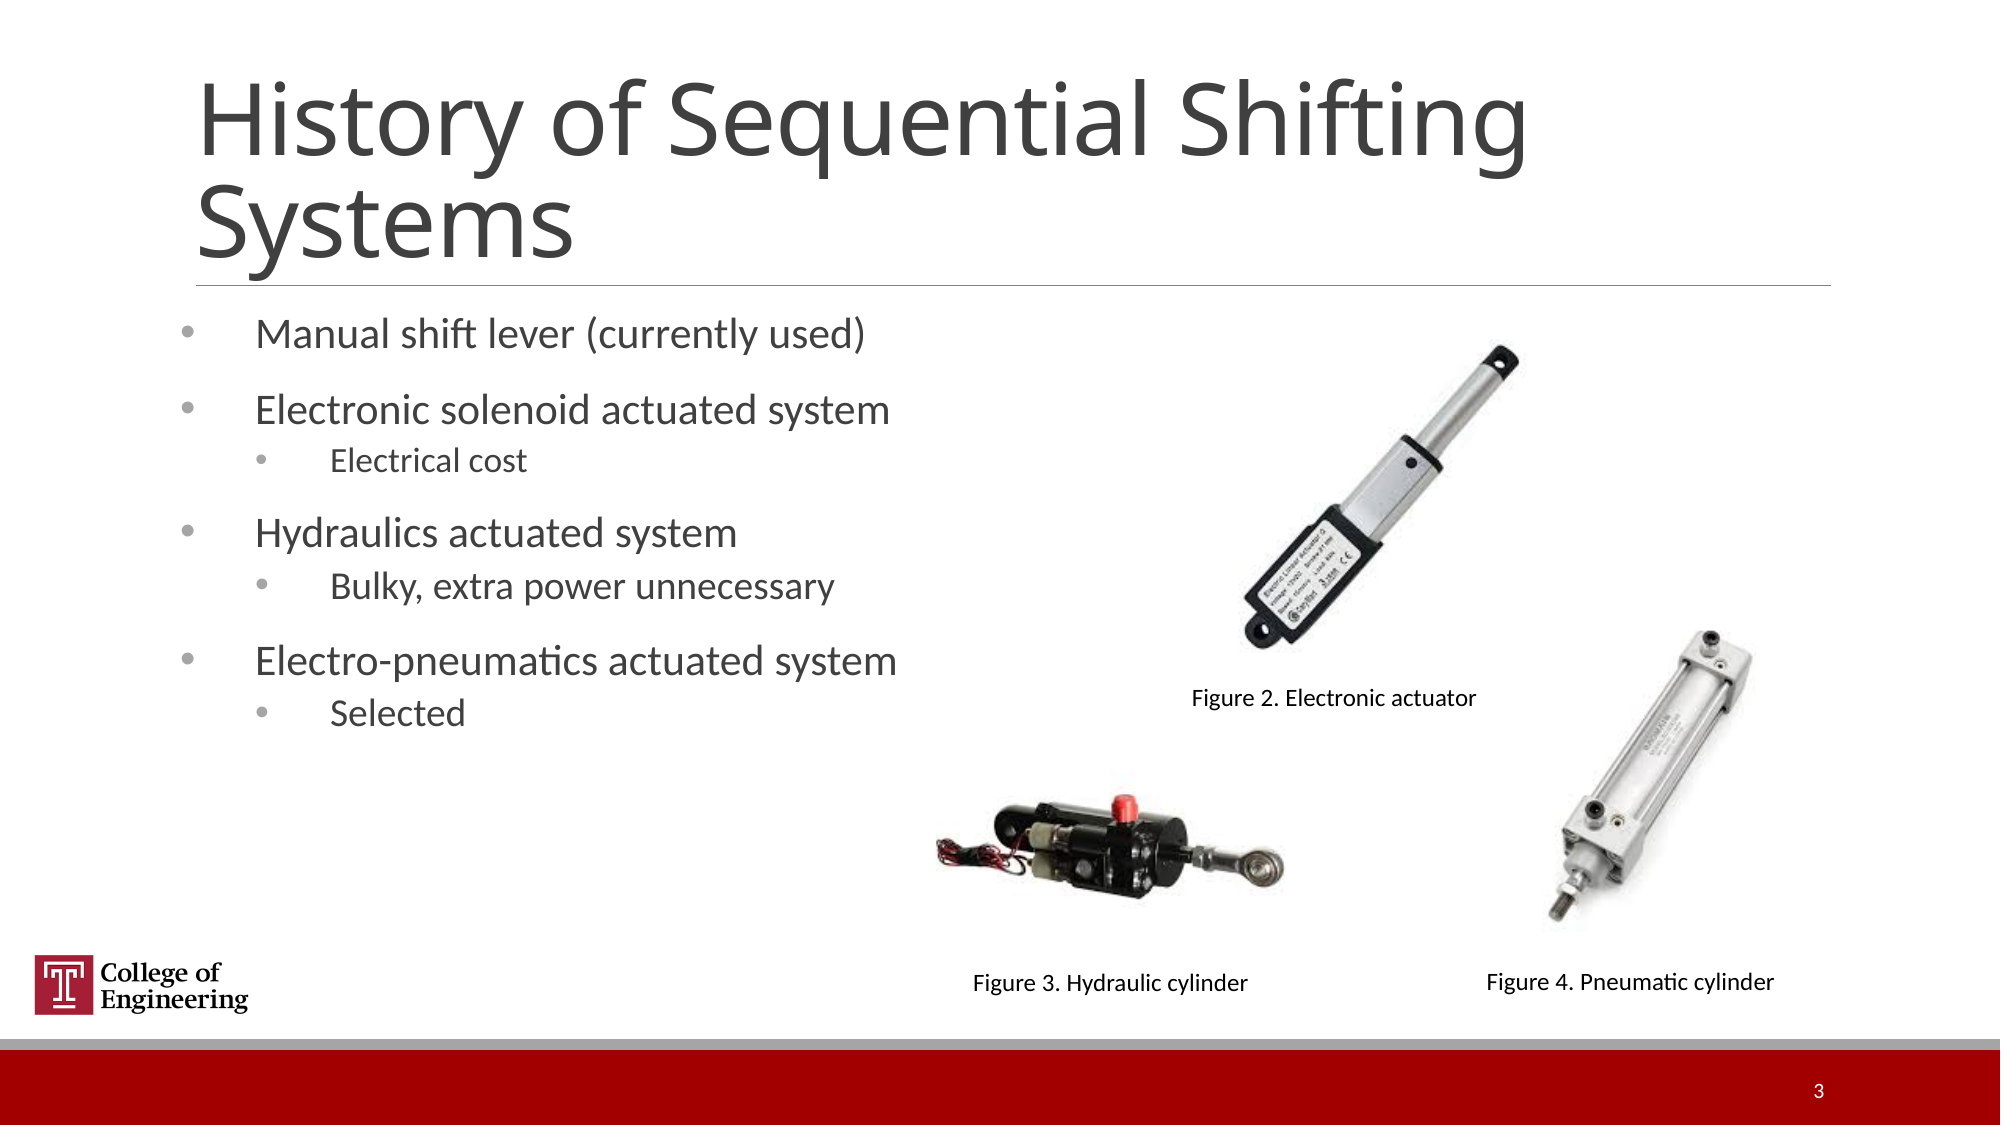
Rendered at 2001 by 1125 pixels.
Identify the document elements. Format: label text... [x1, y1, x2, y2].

list Manual shift lever (currently used) Electronic solenoid actuated system Electrical cost Hydraulics actuated system Bulky, extra power unnecessary Electro-pneumatics actuated system Selected [180, 302, 1066, 963]
title History of Sequential Shifting Systems [180, 47, 1830, 285]
text_box Figure 4. Pneumatic cylinder [1471, 968, 1791, 1004]
text_box Figure 3. Hydraulic cylinder [958, 958, 1264, 1004]
slide_number 3 [1624, 1059, 1840, 1120]
picture [934, 670, 1288, 942]
picture [1213, 314, 1808, 959]
text_box Figure 2. Electronic actuator [1297, 676, 1452, 719]
picture [30, 946, 337, 1023]
